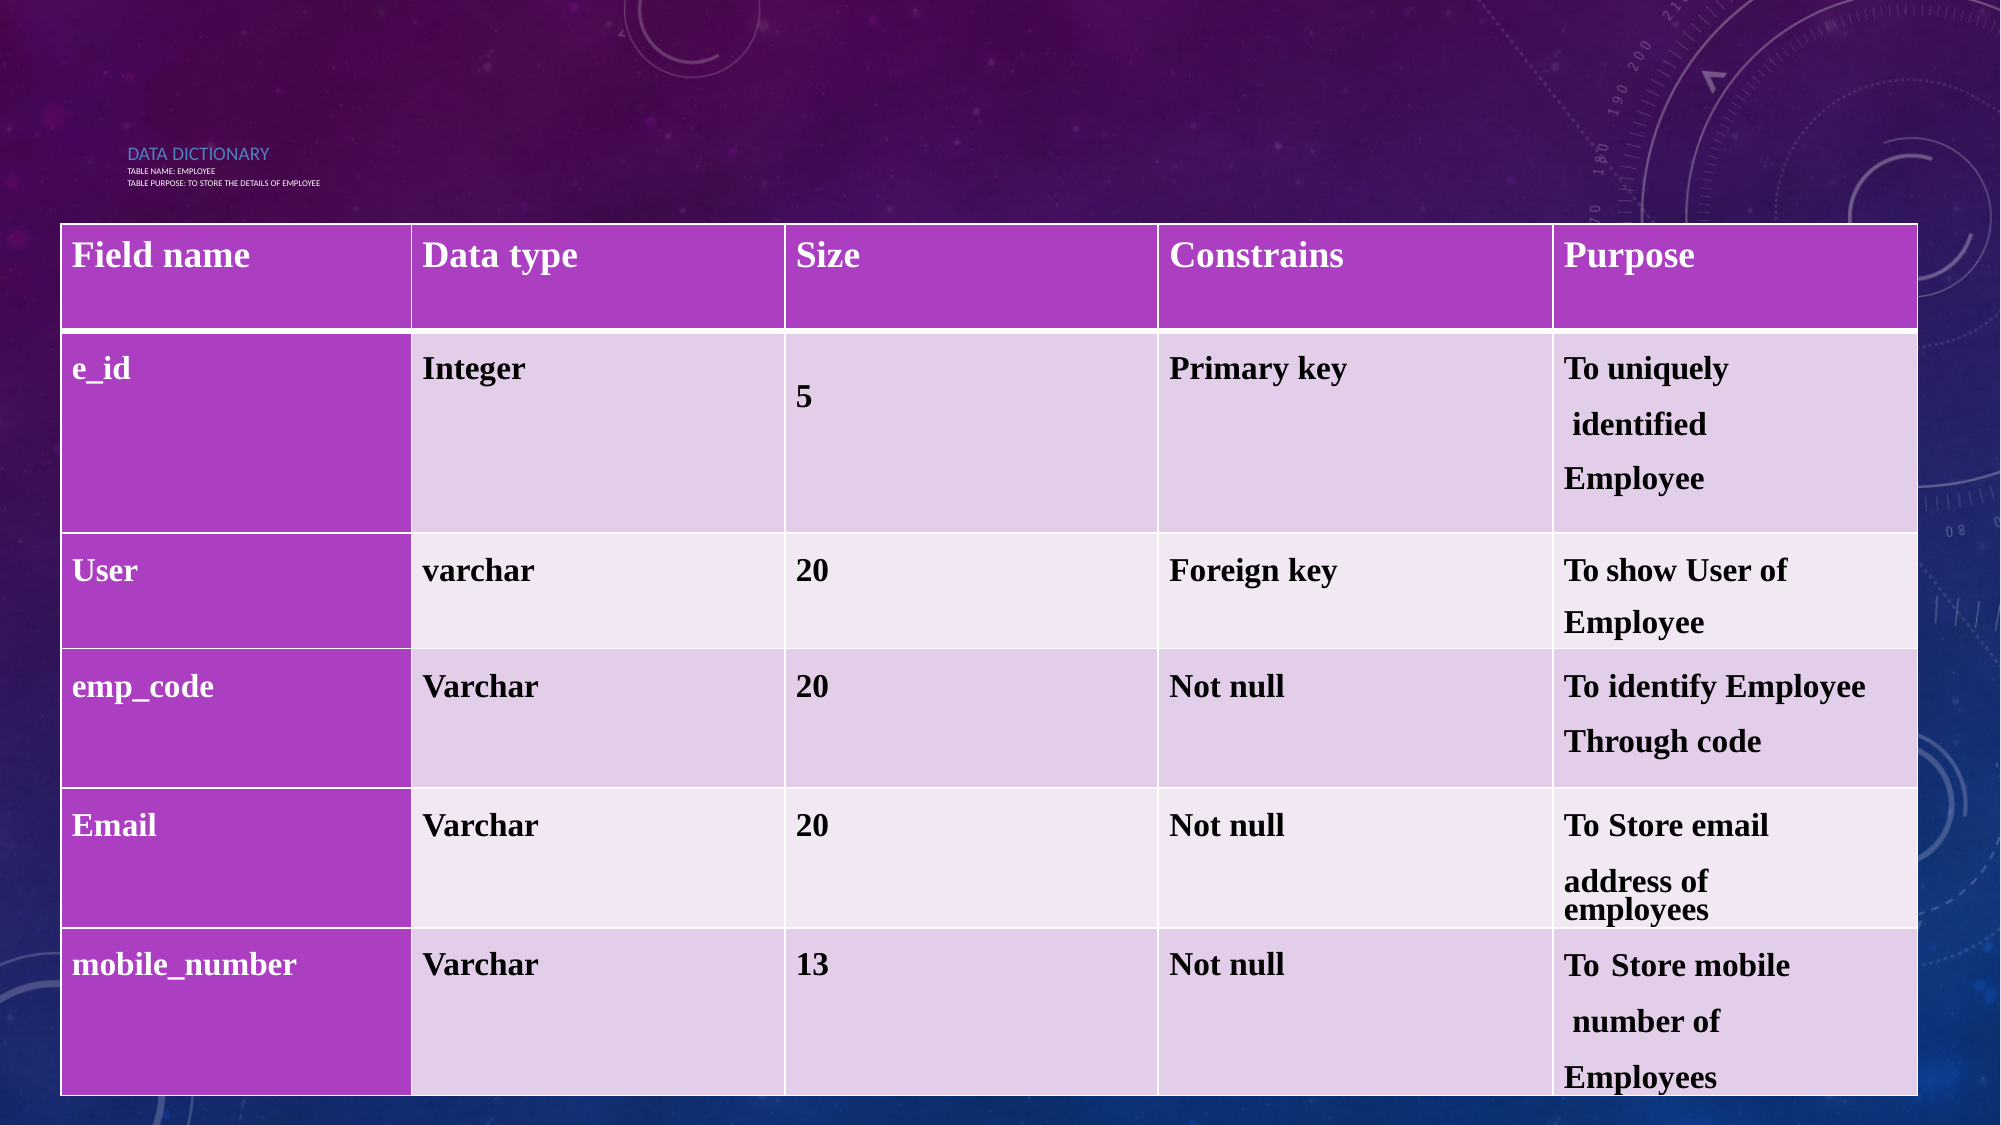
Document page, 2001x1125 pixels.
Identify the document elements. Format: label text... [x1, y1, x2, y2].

table_cell mobile_number [62, 929, 411, 1095]
table_header Data type [412, 225, 784, 328]
table_cell To show User of Employee [1554, 534, 1917, 648]
table_cell 20 [786, 534, 1157, 648]
title Data Dictionary Table Name: Employee Table purpose: To store the details of Employee [112, 130, 1775, 223]
table_cell 5 [786, 334, 1157, 532]
table_cell 20 [786, 789, 1157, 927]
table_cell Email [62, 789, 411, 927]
table_cell Not null [1159, 649, 1552, 787]
picture [0, 0, 2001, 1125]
table_header Constrains [1159, 225, 1552, 328]
table_cell Varchar [412, 929, 784, 1095]
table_cell Integer [412, 334, 784, 532]
table_cell 20 [786, 649, 1157, 787]
table_cell Varchar [412, 649, 784, 787]
table_cell 13 [786, 929, 1157, 1095]
table_cell e_id [62, 334, 411, 532]
table_cell User [62, 534, 411, 648]
table_cell To uniquely identified Employee [1554, 334, 1917, 532]
table_cell To Store email address of employees [1554, 789, 1917, 927]
table_cell Not null [1159, 789, 1552, 927]
table_header Size [786, 225, 1157, 328]
table_header Purpose [1554, 225, 1917, 328]
table_cell Primary key [1159, 334, 1552, 532]
table_cell emp_code [62, 649, 411, 787]
table_cell varchar [412, 534, 784, 648]
table_cell To identify Employee Through code [1554, 649, 1917, 787]
table_cell Not null [1159, 929, 1552, 1095]
table_cell Foreign key [1159, 534, 1552, 648]
table_header Field name [62, 225, 411, 328]
table_cell To Store mobile number of Employees [1554, 929, 1917, 1095]
table_cell Varchar [412, 789, 784, 927]
